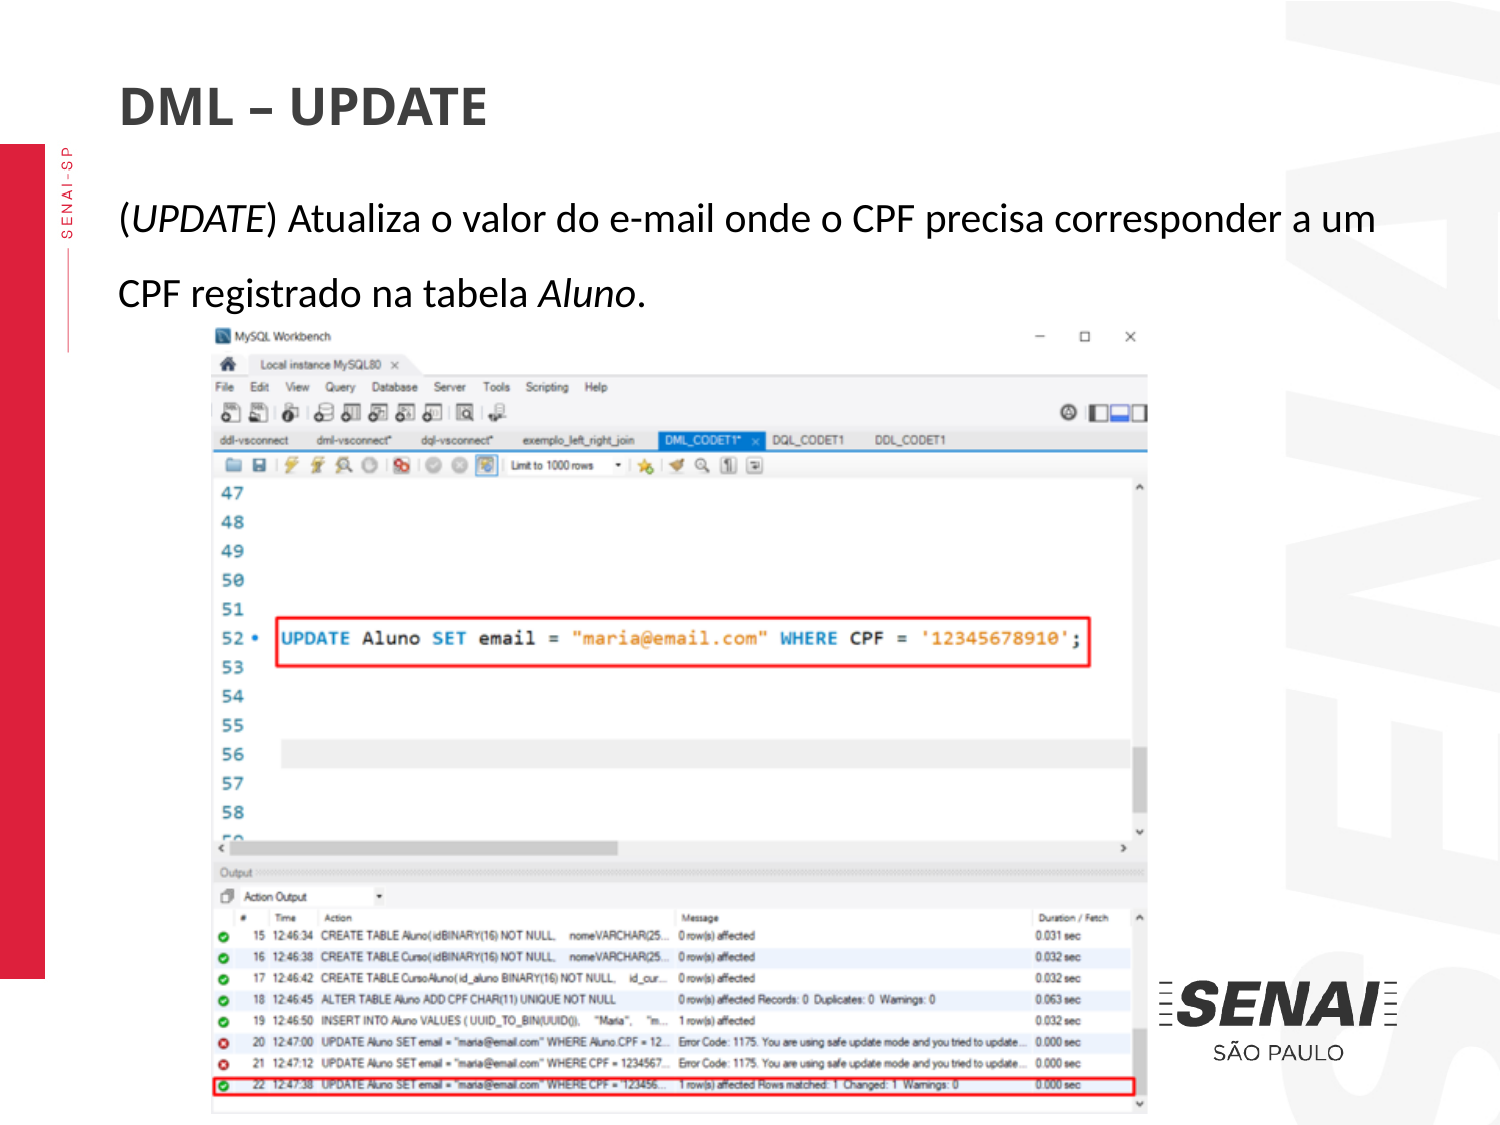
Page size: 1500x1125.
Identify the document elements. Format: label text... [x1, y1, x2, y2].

picture [0, 0, 1500, 1125]
text_box (UPDATE) Atualiza o valor do e-mail onde o CPF precisa corresponder a um CPF registrado na tabela Aluno. [103, 158, 1397, 324]
title DML – UPDATE [103, 0, 1234, 158]
